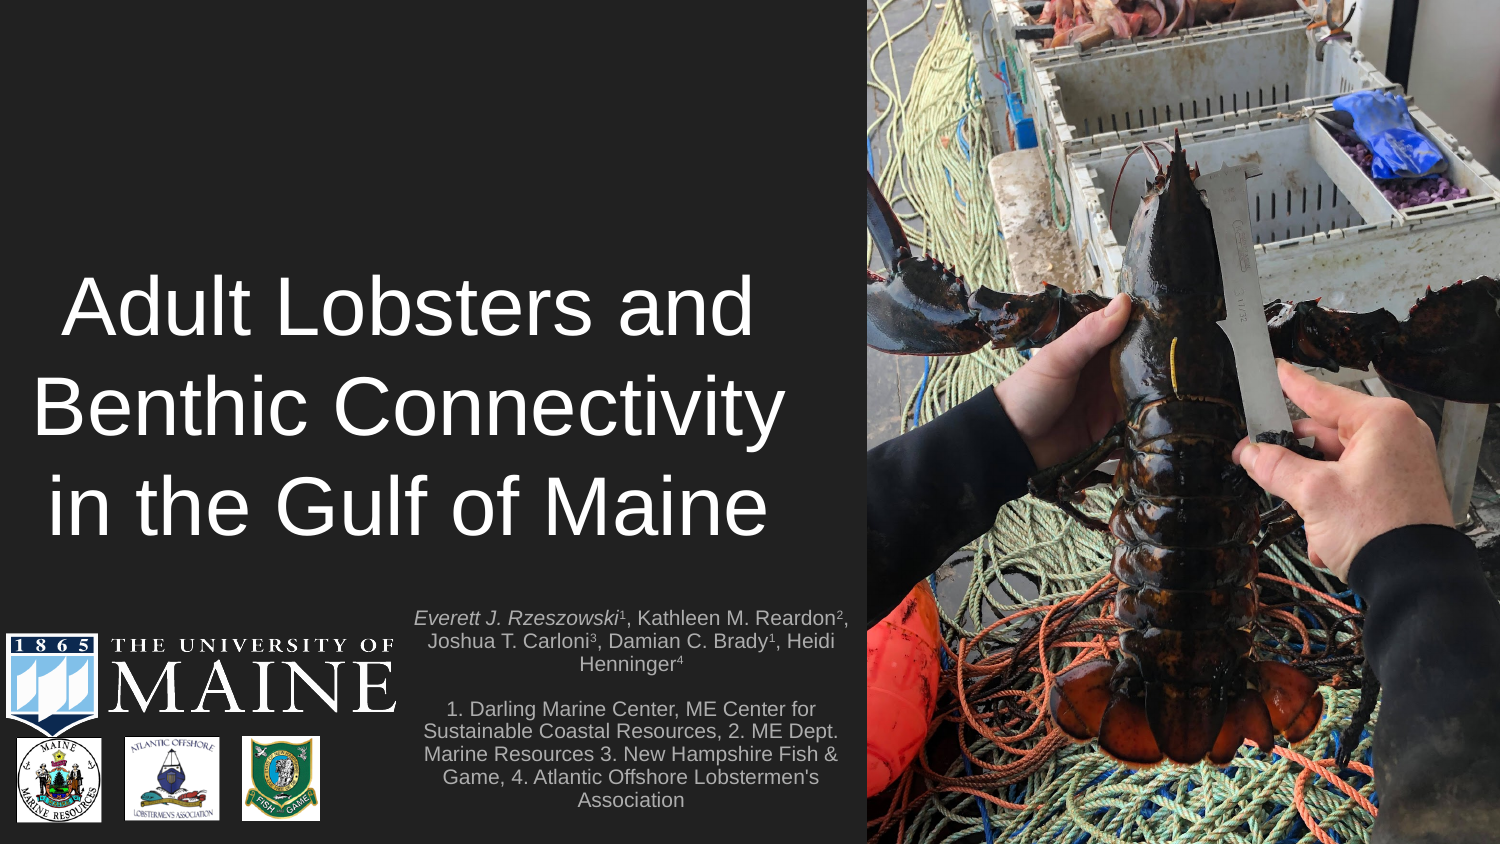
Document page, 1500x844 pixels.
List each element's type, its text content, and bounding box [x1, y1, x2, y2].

title Adult Lobsters and Benthic Connectivity in the Gulf of Maine [0, 230, 819, 568]
picture [6, 633, 397, 823]
picture [866, 0, 1500, 844]
subtitle Everett J. Rzeszowski1, Kathleen M. Reardon2, Joshua T. Carloni3, Damian C. Brady1, Heidi Henninger4 1. Darling Marine Center, ME Center for Sustainable Coastal Resources, 2. ME Dept. Marine Resources 3. New Hampshire Fish & Game, 4. Atlantic Offshore Lobstermen's Association [395, 592, 861, 823]
